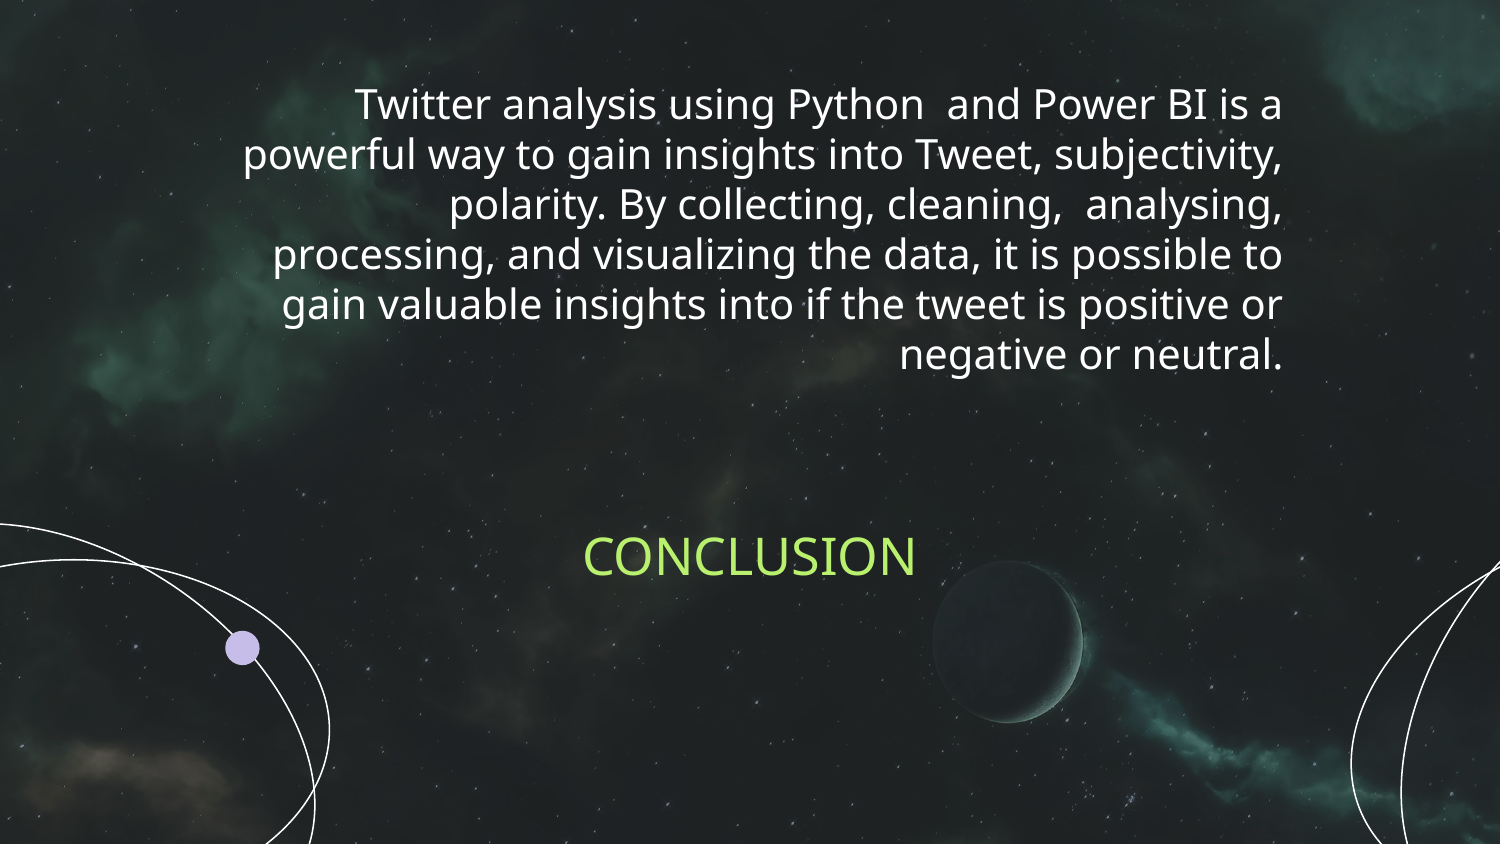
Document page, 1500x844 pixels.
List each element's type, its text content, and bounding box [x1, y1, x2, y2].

title CONCLUSION [201, 508, 1299, 602]
subtitle Twitter analysis using Python and Power BI is a powerful way to gain insights into Tweet, subjectivity, polarity. By collecting, cleaning, analysing, processing, and visualizing the data, it is possible to gain valuable insights into if the tweet is positive or negative or neutral. [201, 159, 1299, 443]
